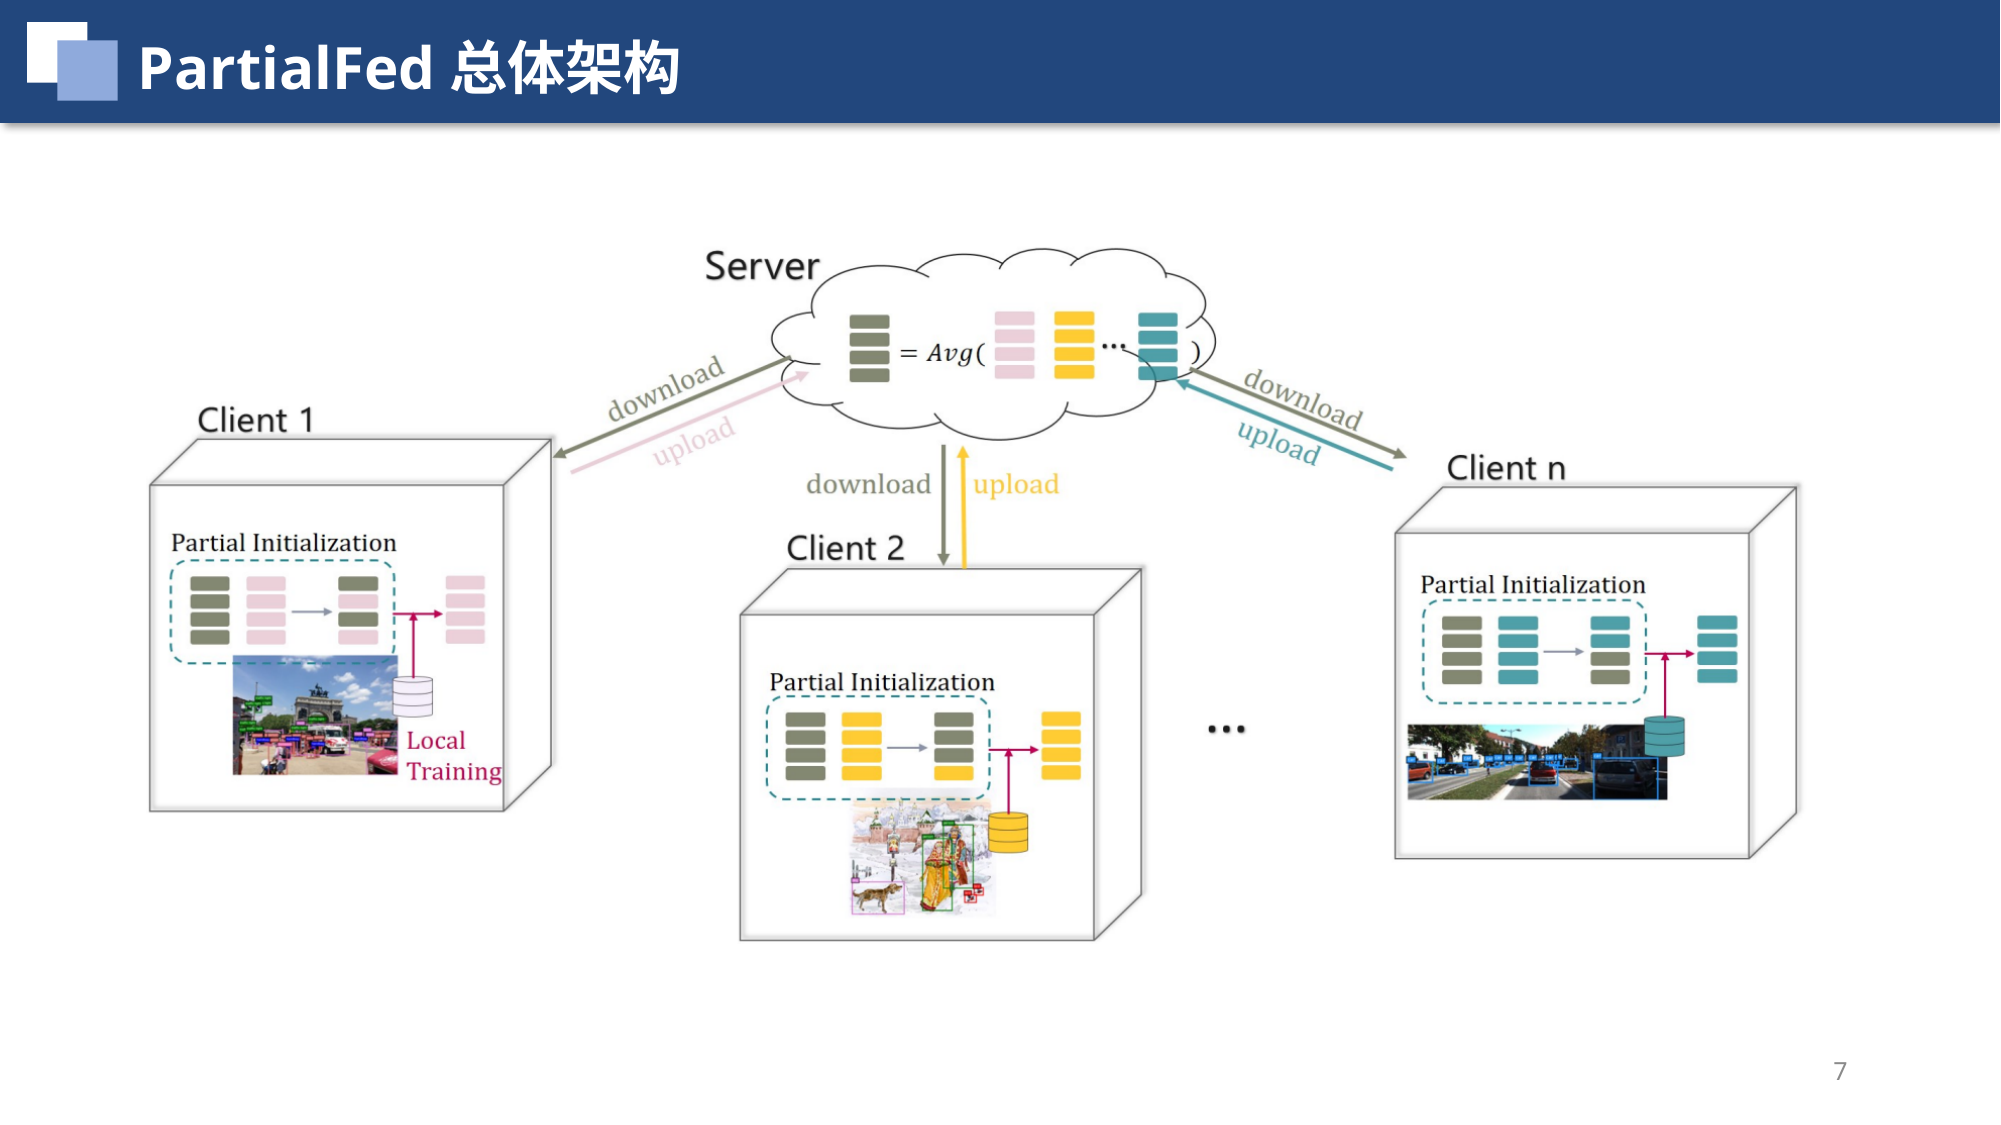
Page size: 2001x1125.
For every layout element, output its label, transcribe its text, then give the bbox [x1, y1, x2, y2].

text_box [56, 39, 119, 102]
slide_number 7 [1412, 1042, 1863, 1103]
text_box [26, 21, 88, 84]
picture [0, 160, 2000, 965]
text_box PartialFed总体架构 [123, 24, 974, 109]
text_box [0, 0, 2000, 124]
